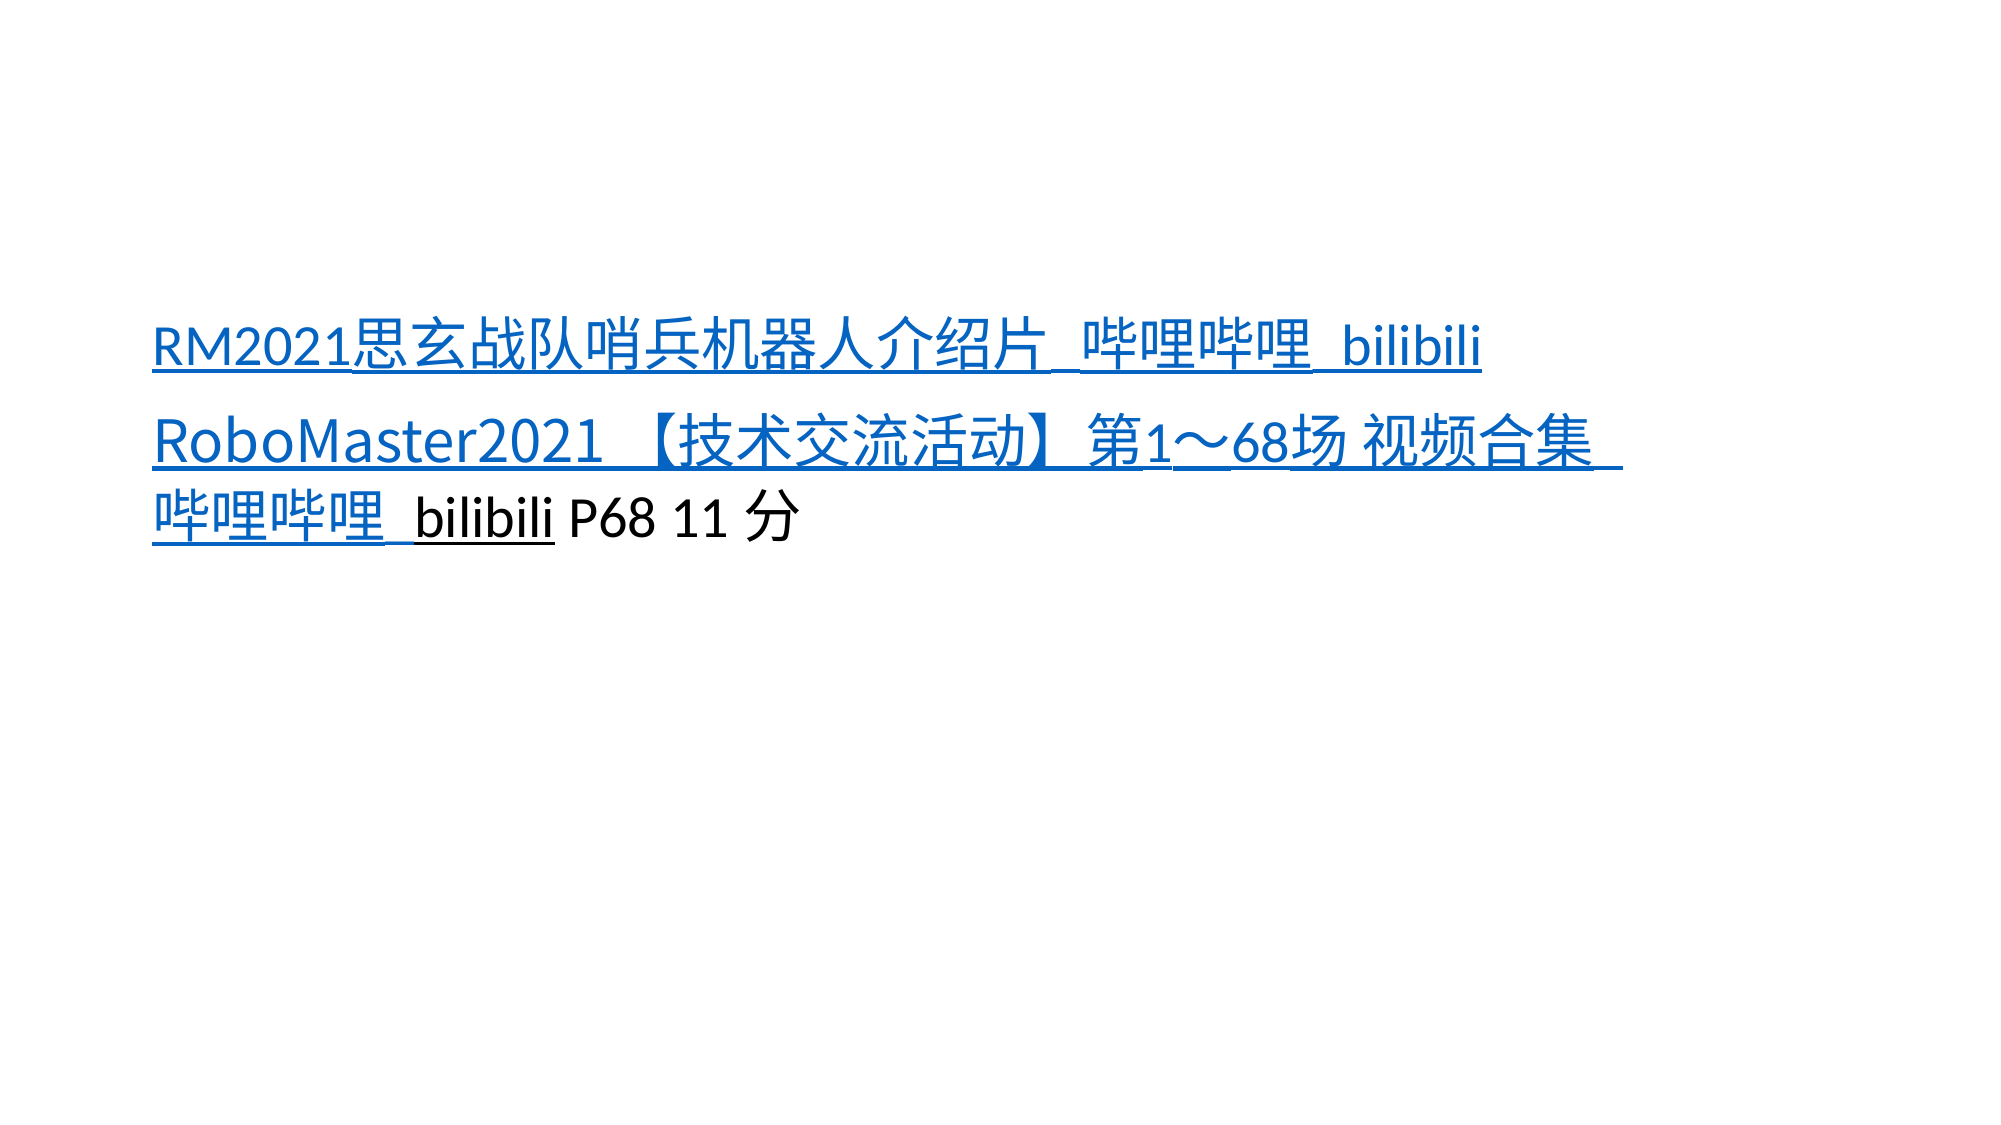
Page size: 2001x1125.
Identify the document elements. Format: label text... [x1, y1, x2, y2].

list RM2021思玄战队哨兵机器人介绍片_哔哩哔哩_bilibili RoboMaster2021 【技术交流活动】第1～68场 视频合集_哔哩哔哩_bilibili P68 11分 [137, 299, 1863, 1014]
